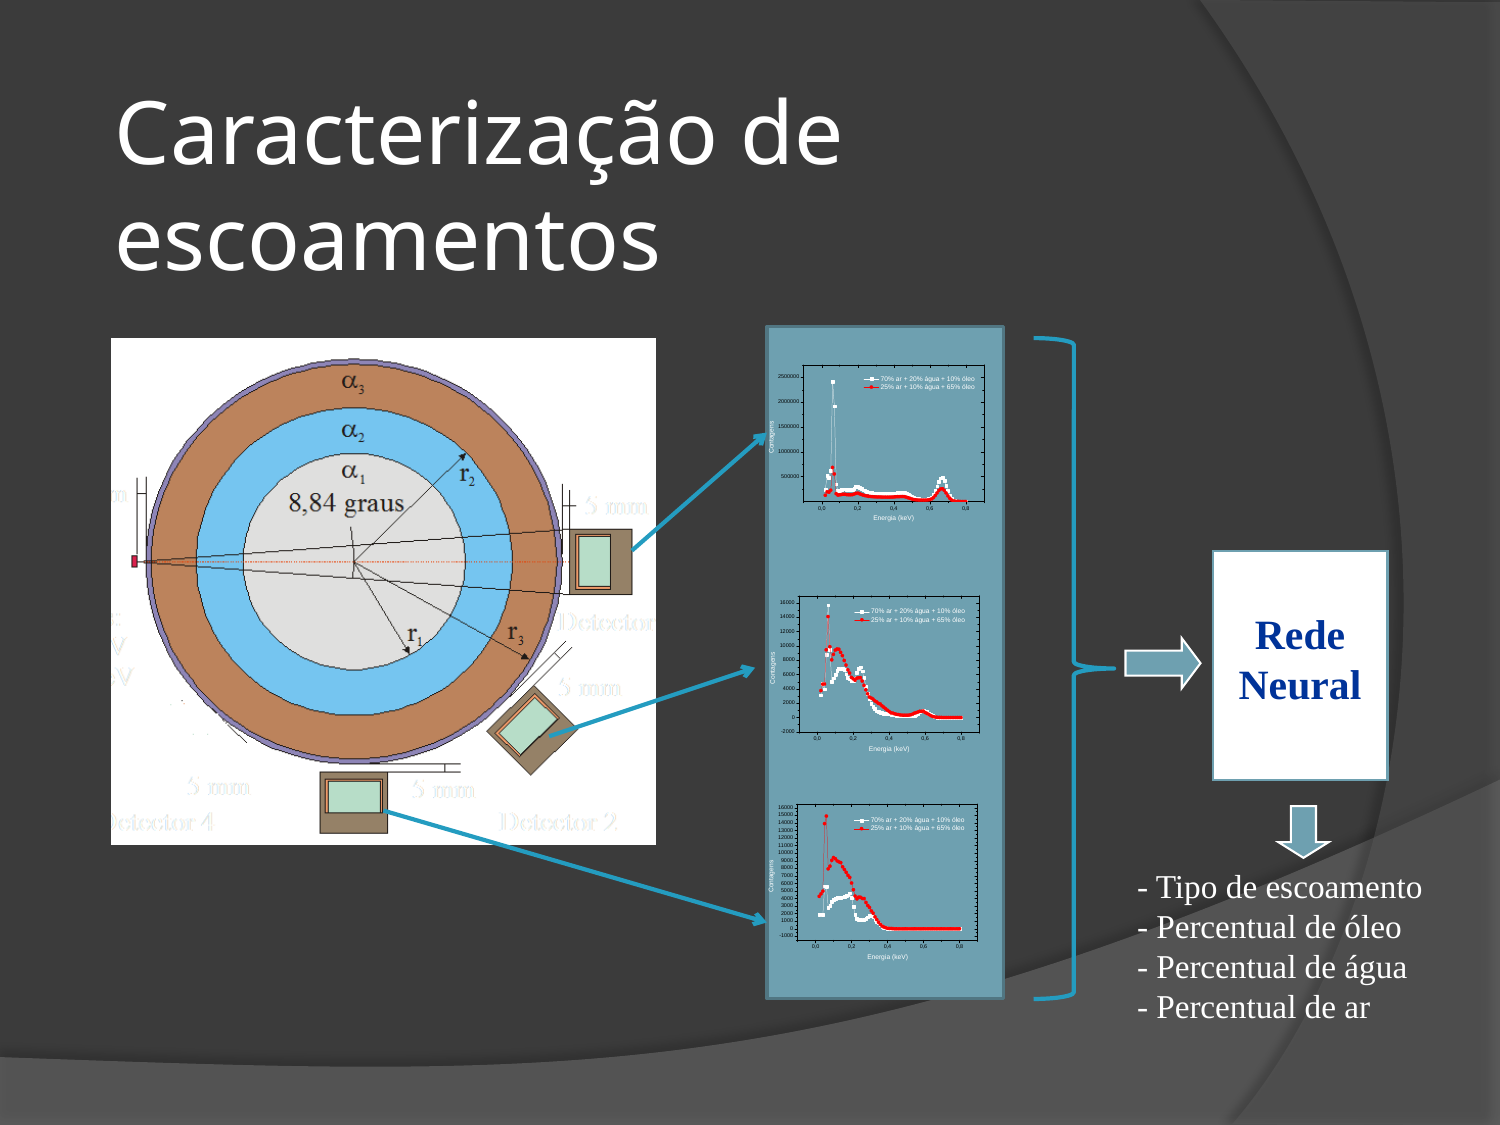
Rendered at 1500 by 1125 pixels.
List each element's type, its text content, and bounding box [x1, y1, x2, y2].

text_box - Tipo de escoamento - Percentual de óleo - Percentual de água - Percentual de ar [1122, 858, 1459, 1033]
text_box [548, 667, 756, 737]
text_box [753, 326, 1011, 1000]
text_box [631, 432, 768, 551]
picture [111, 337, 656, 845]
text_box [383, 810, 768, 923]
text_box [1033, 337, 1115, 1000]
text_box Caracterização de escoamentos [99, 70, 1376, 258]
text_box Rede Neural [1212, 550, 1388, 781]
text_box [1125, 638, 1201, 689]
text_box [1278, 806, 1329, 858]
